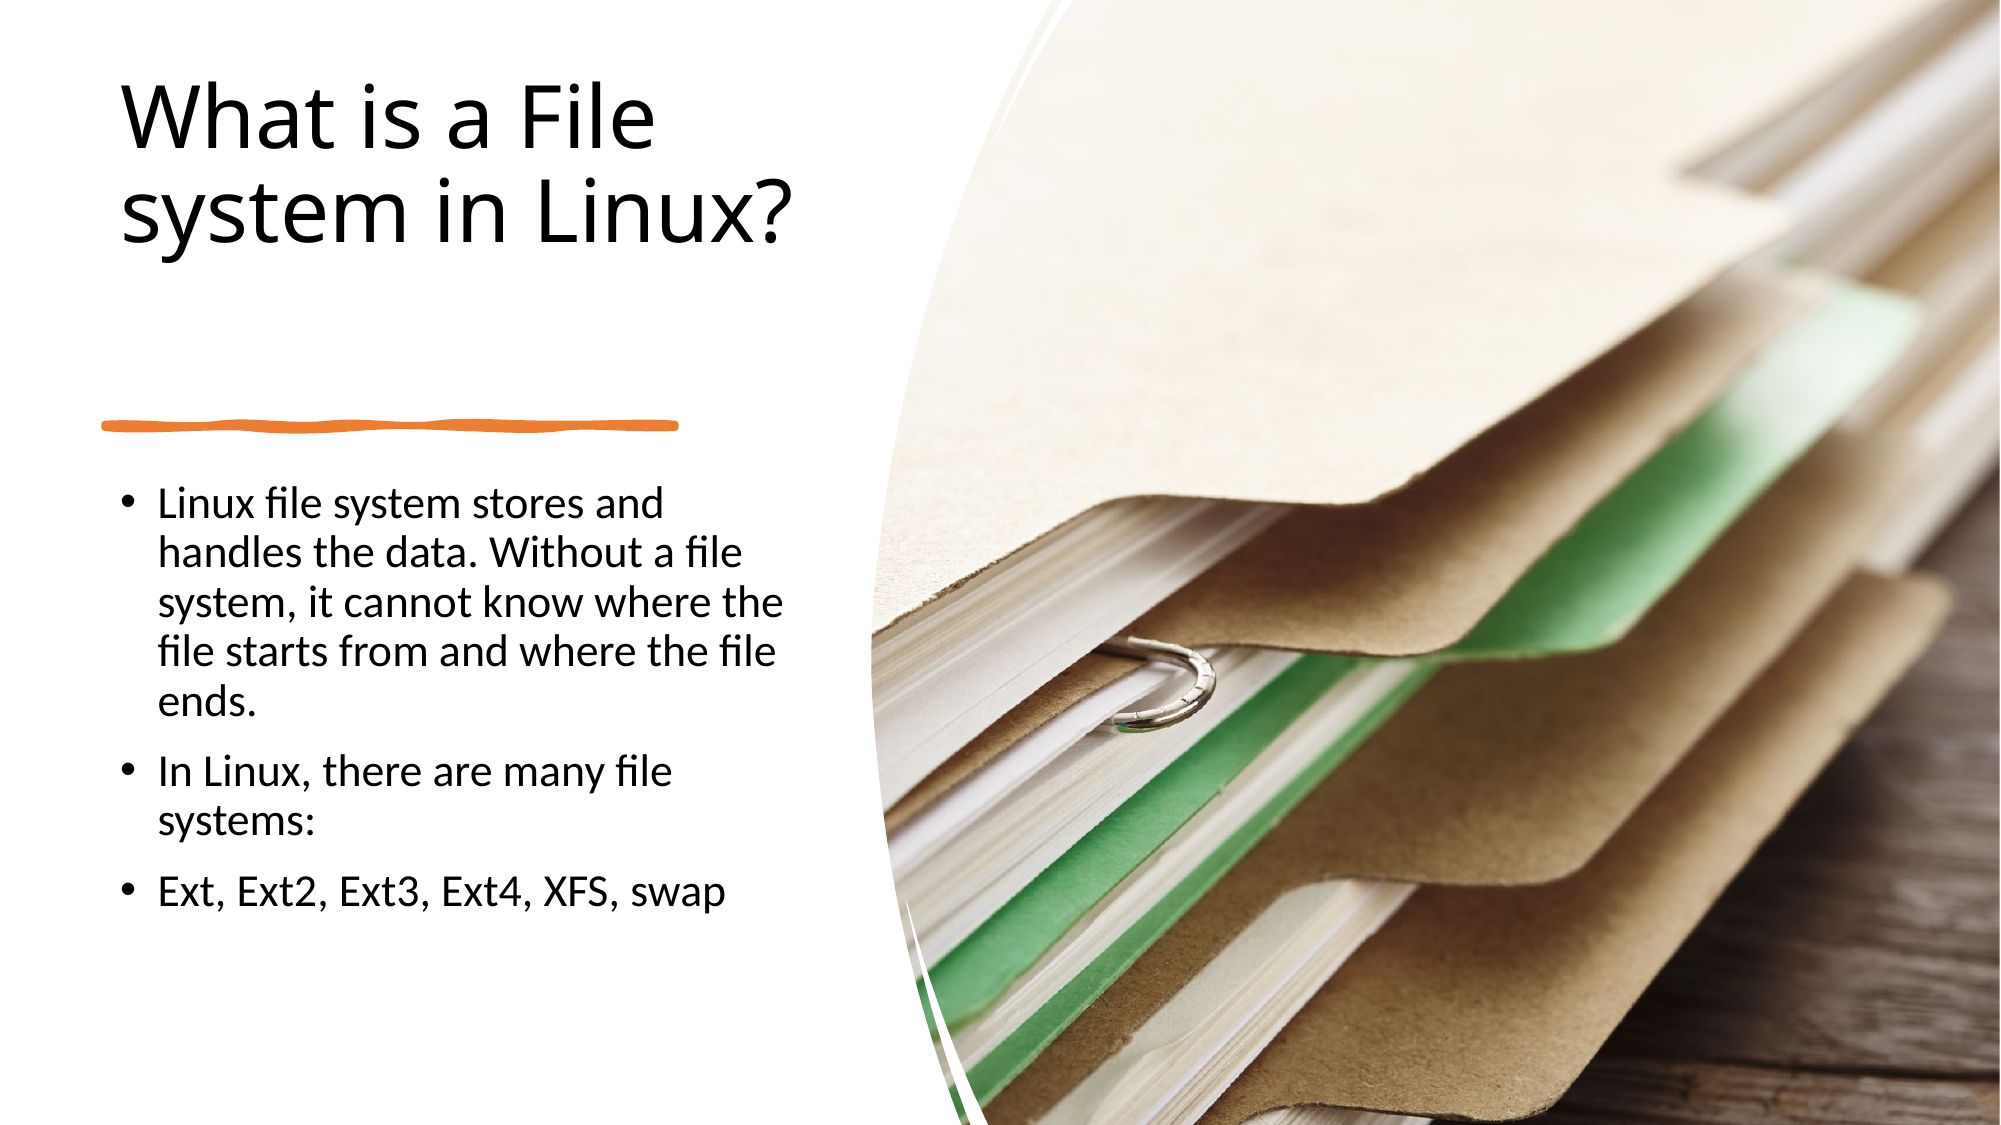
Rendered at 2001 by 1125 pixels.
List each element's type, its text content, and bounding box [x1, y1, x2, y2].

title What is a File system in Linux? [105, 53, 822, 375]
text_box [0, 0, 871, 1125]
text_box [103, 421, 676, 431]
picture [871, 0, 2000, 1125]
list Linux file system stores and handles the data. Without a file system, it cannot know where the file starts from and where the file ends. In Linux, there are many file systems: Ext, Ext2, Ext3, Ext4, XFS, swap [105, 471, 802, 1016]
